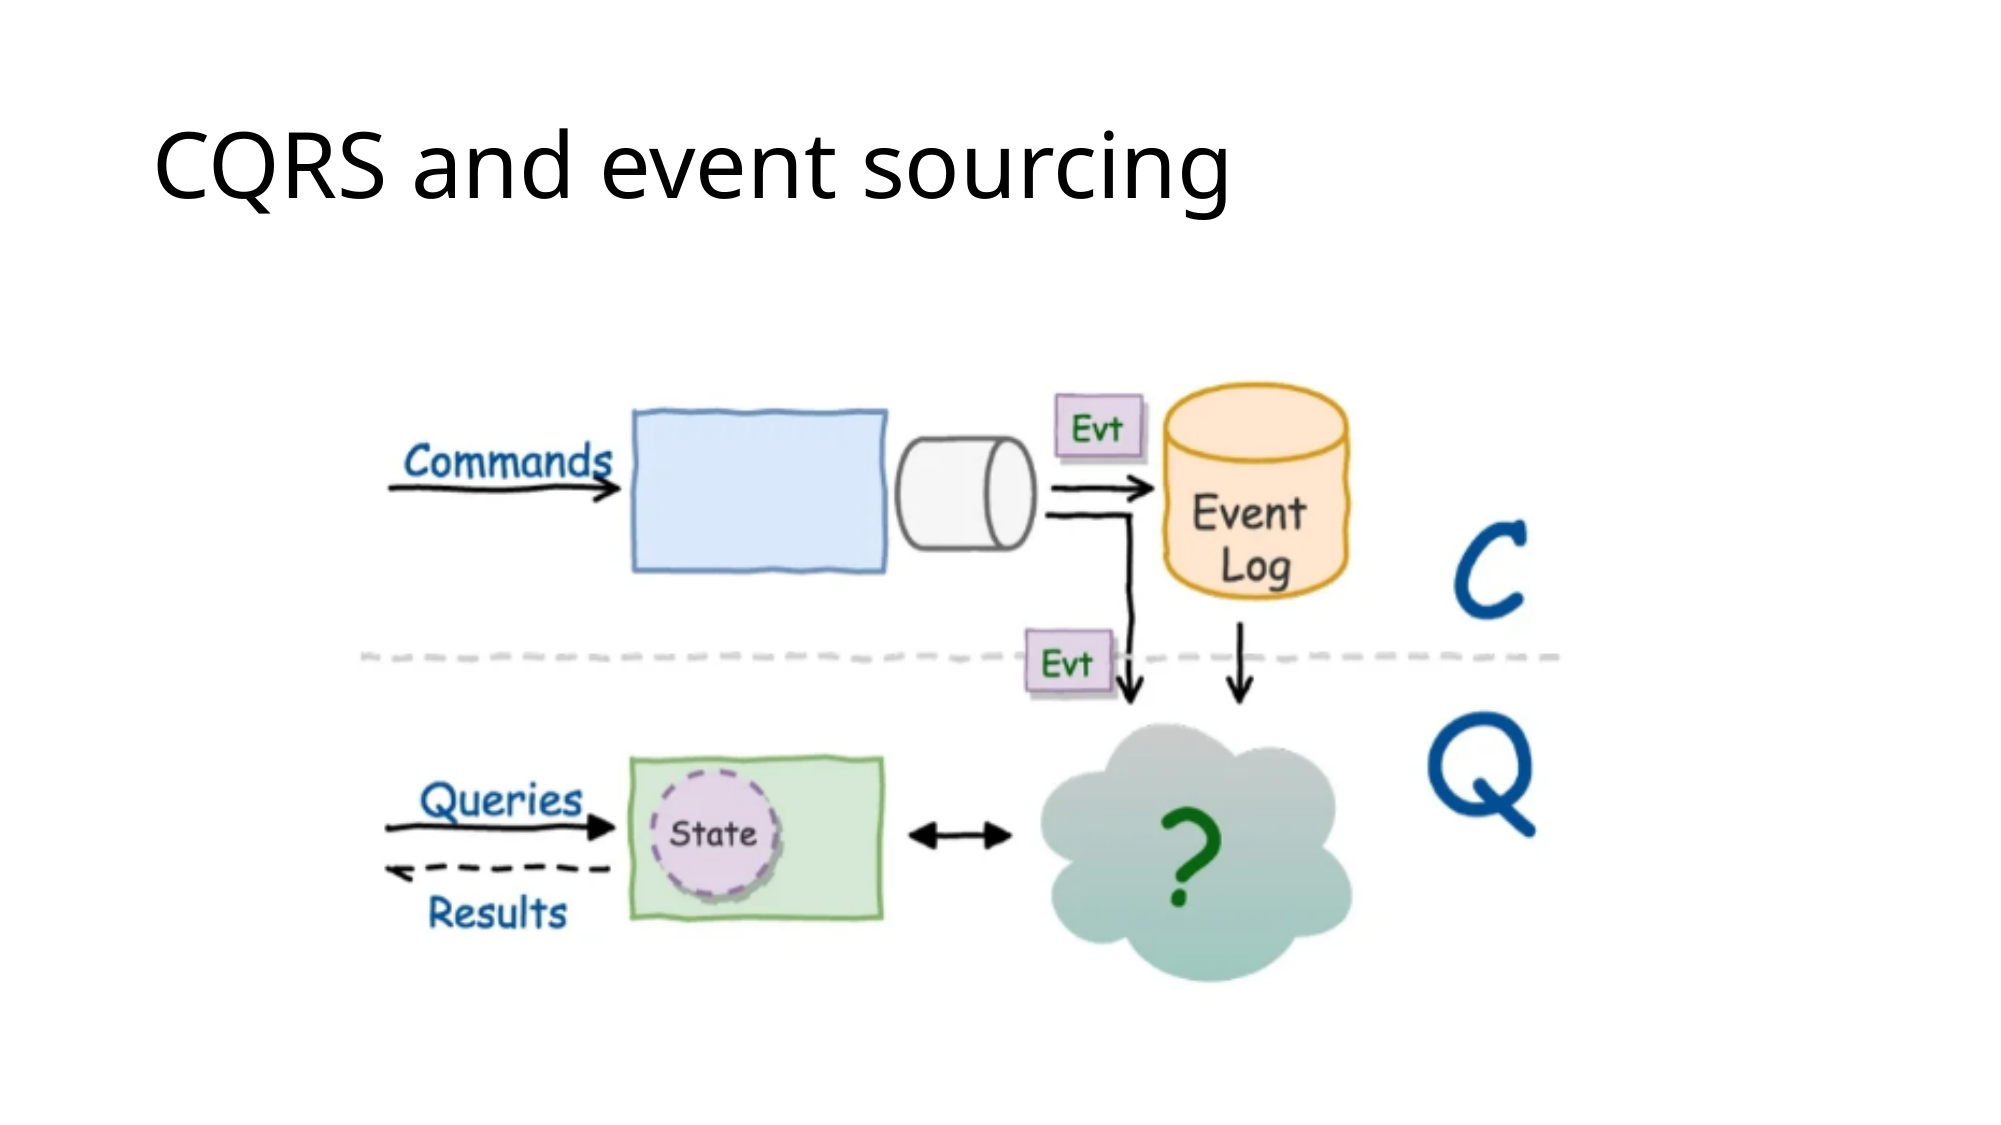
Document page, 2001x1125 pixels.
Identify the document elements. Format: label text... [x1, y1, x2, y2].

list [282, 224, 1637, 1066]
title CQRS and event sourcing [137, 59, 1863, 278]
